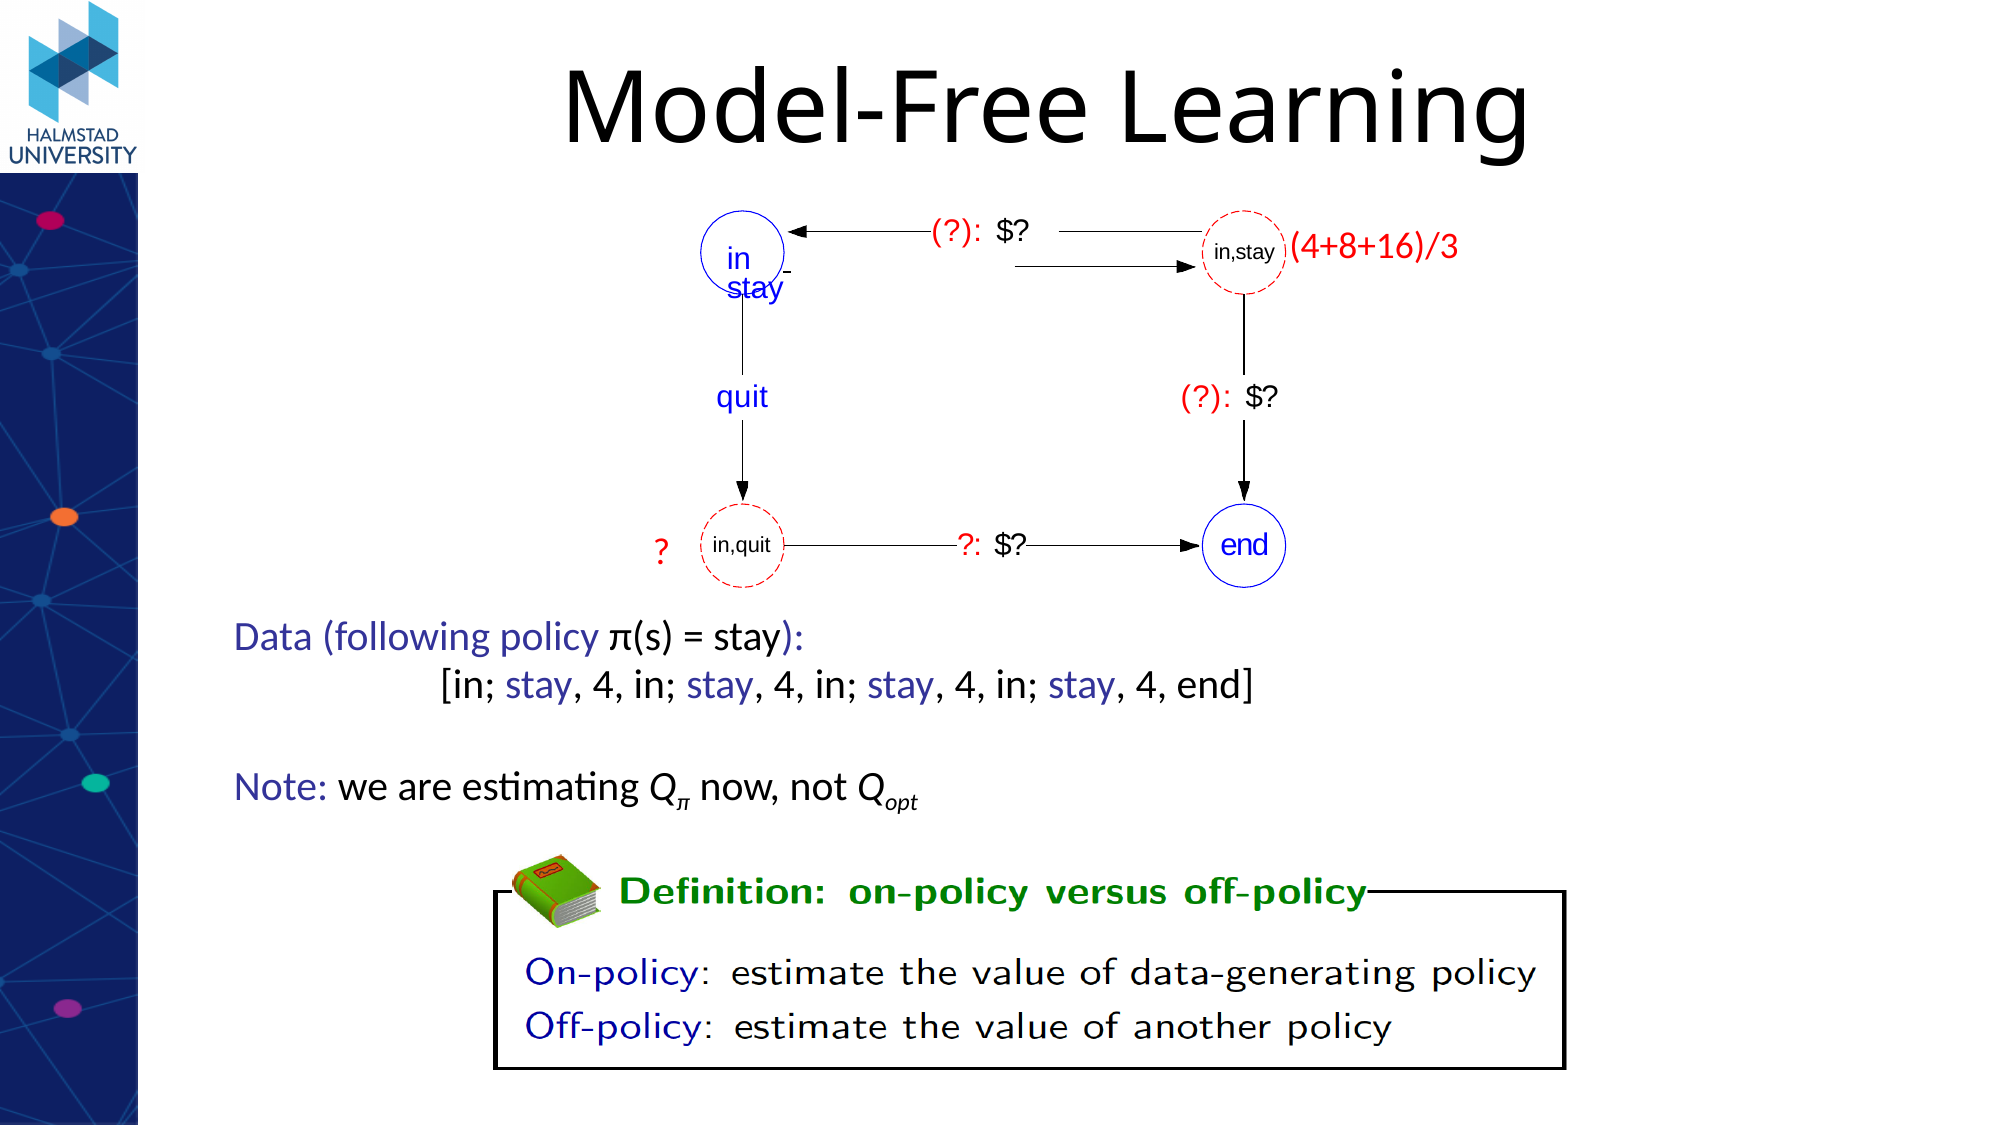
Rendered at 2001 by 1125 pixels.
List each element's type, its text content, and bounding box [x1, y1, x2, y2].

text_box [700, 220, 783, 290]
text_box ?: $? [954, 522, 1028, 563]
picture [471, 842, 1585, 1079]
picture [0, 0, 145, 1125]
text_box (?): $? [1178, 373, 1310, 414]
text_box [700, 504, 784, 588]
text_box end [1218, 522, 1270, 563]
text_box ? [638, 520, 686, 580]
text_box in,stay [1212, 235, 1274, 265]
text_box [1202, 504, 1286, 588]
text_box in,quit [710, 528, 775, 558]
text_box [787, 225, 933, 238]
text_box [1202, 220, 1280, 295]
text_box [1025, 419, 1250, 552]
text_box (?): $? [929, 220, 1061, 249]
text_box in stay [724, 243, 1017, 305]
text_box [1013, 260, 1196, 273]
list Data (following policy π(s) = stay): [in; stay, 4, in; stay, 4, in; stay, 4, in; stay, 4, end] Note: we are estimating Qπ now, not Qopt [218, 610, 1820, 831]
title Model-Free Learning [184, 1, 1910, 220]
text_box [736, 419, 957, 547]
text_box quit [714, 373, 771, 414]
text_box (4+8+16)/3 [1274, 213, 1485, 274]
